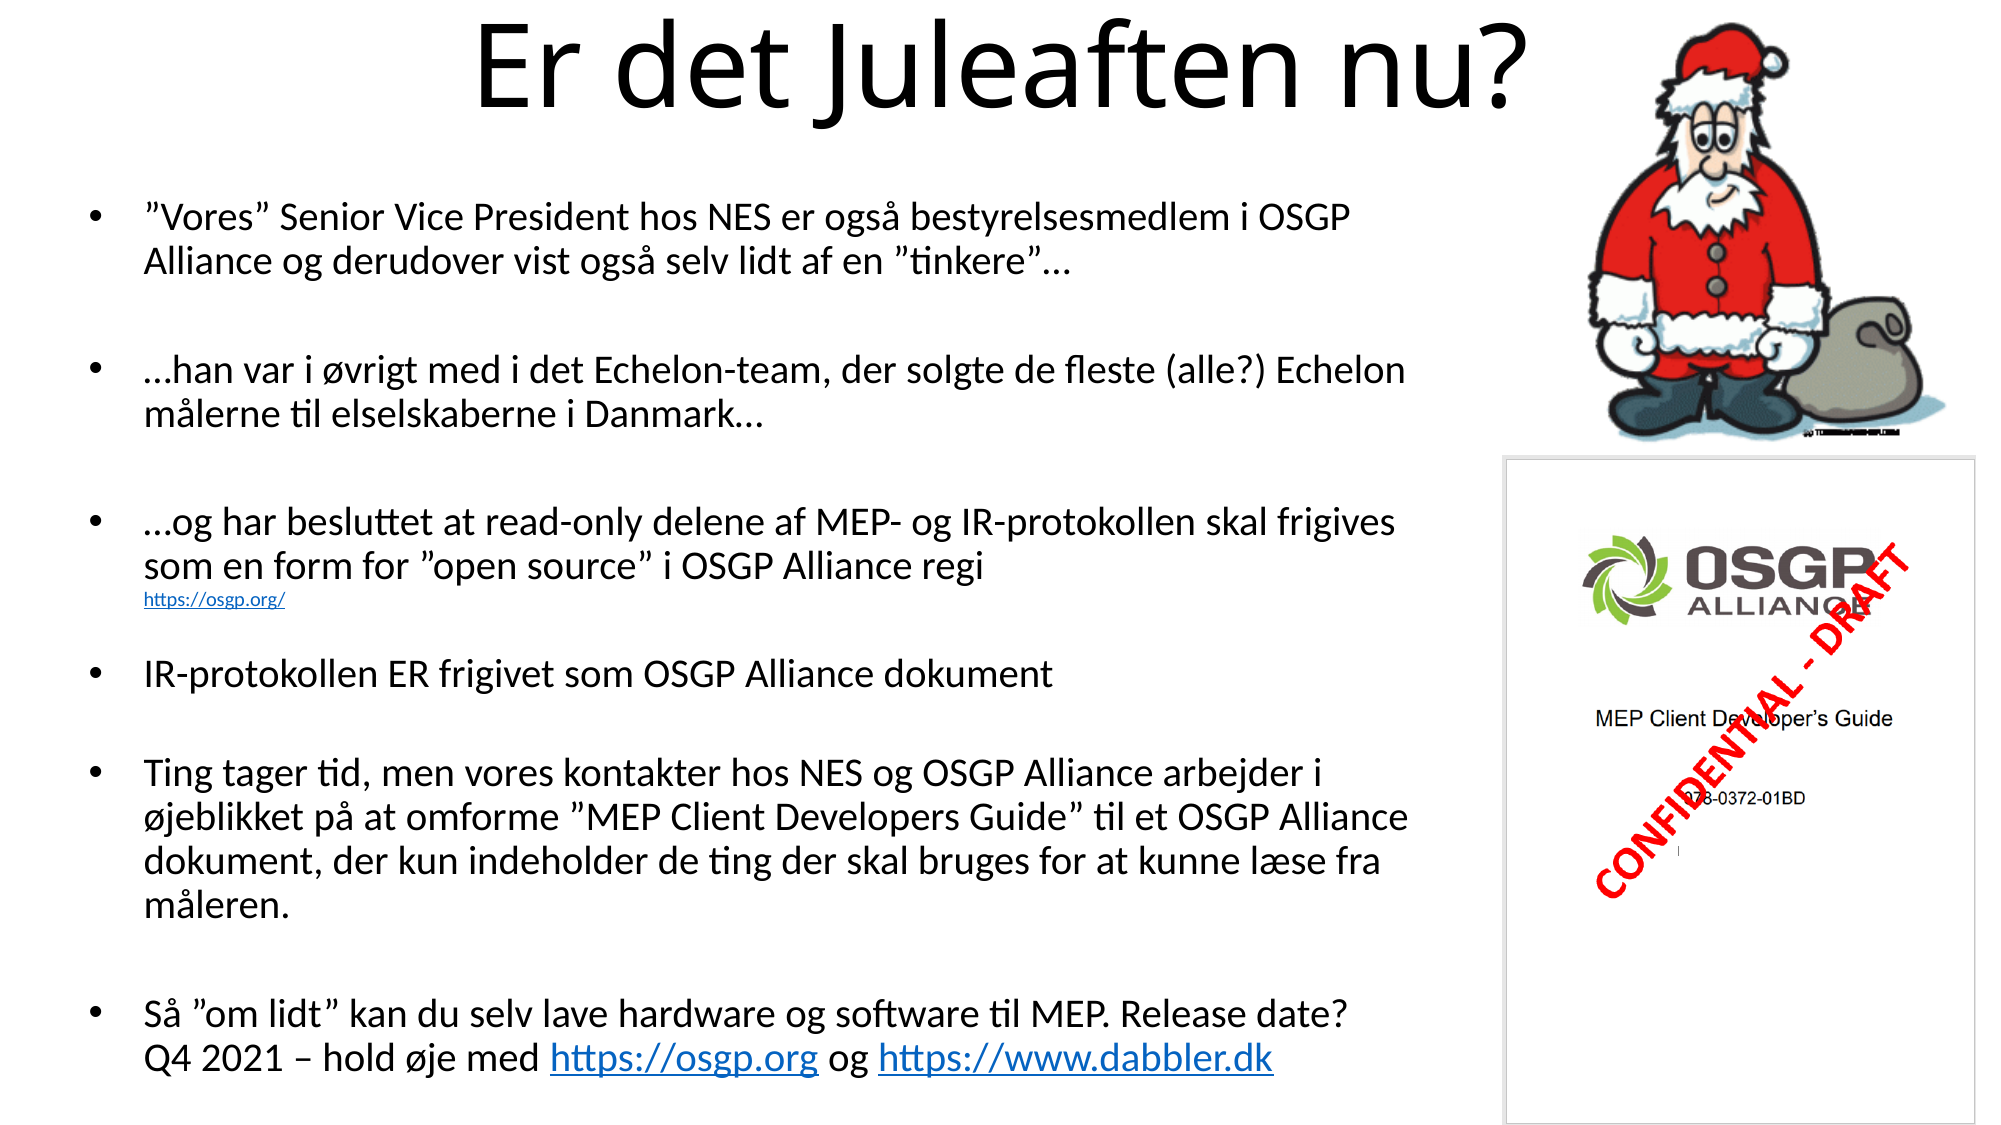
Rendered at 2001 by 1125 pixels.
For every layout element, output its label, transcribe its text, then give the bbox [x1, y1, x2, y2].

subtitle ”Vores” Senior Vice President hos NES er også bestyrelsesmedlem i OSGP Alliance og derudover vist også selv lidt af en ”tinkere”… …han var i øvrigt med i det Echelon-team, der solgte de fleste (alle?) Echelon målerne til elselskaberne i Danmark… …og har besluttet at read-only delene af MEP- og IR-protokollen skal frigives som en form for ”open source” i OSGP Alliance regi https://osgp.org/ IR-protokollen ER frigivet som OSGP Alliance dokument Ting tager tid, men vores kontakter hos NES og OSGP Alliance arbejder i øjeblikket på at omforme ”MEP Client Developers Guide” til et OSGP Alliance dokument, der kun indeholder de ting der skal bruges for at kunne læse fra måleren. Så ”om lidt” kan du selv lave hardware og software til MEP. Release date? Q4 2021 – hold øje med https://osgp.org og https://www.dabbler.dk [0, 128, 1459, 1090]
title Er det Juleaften nu? [0, 0, 2000, 141]
picture [1502, 15, 1976, 1125]
